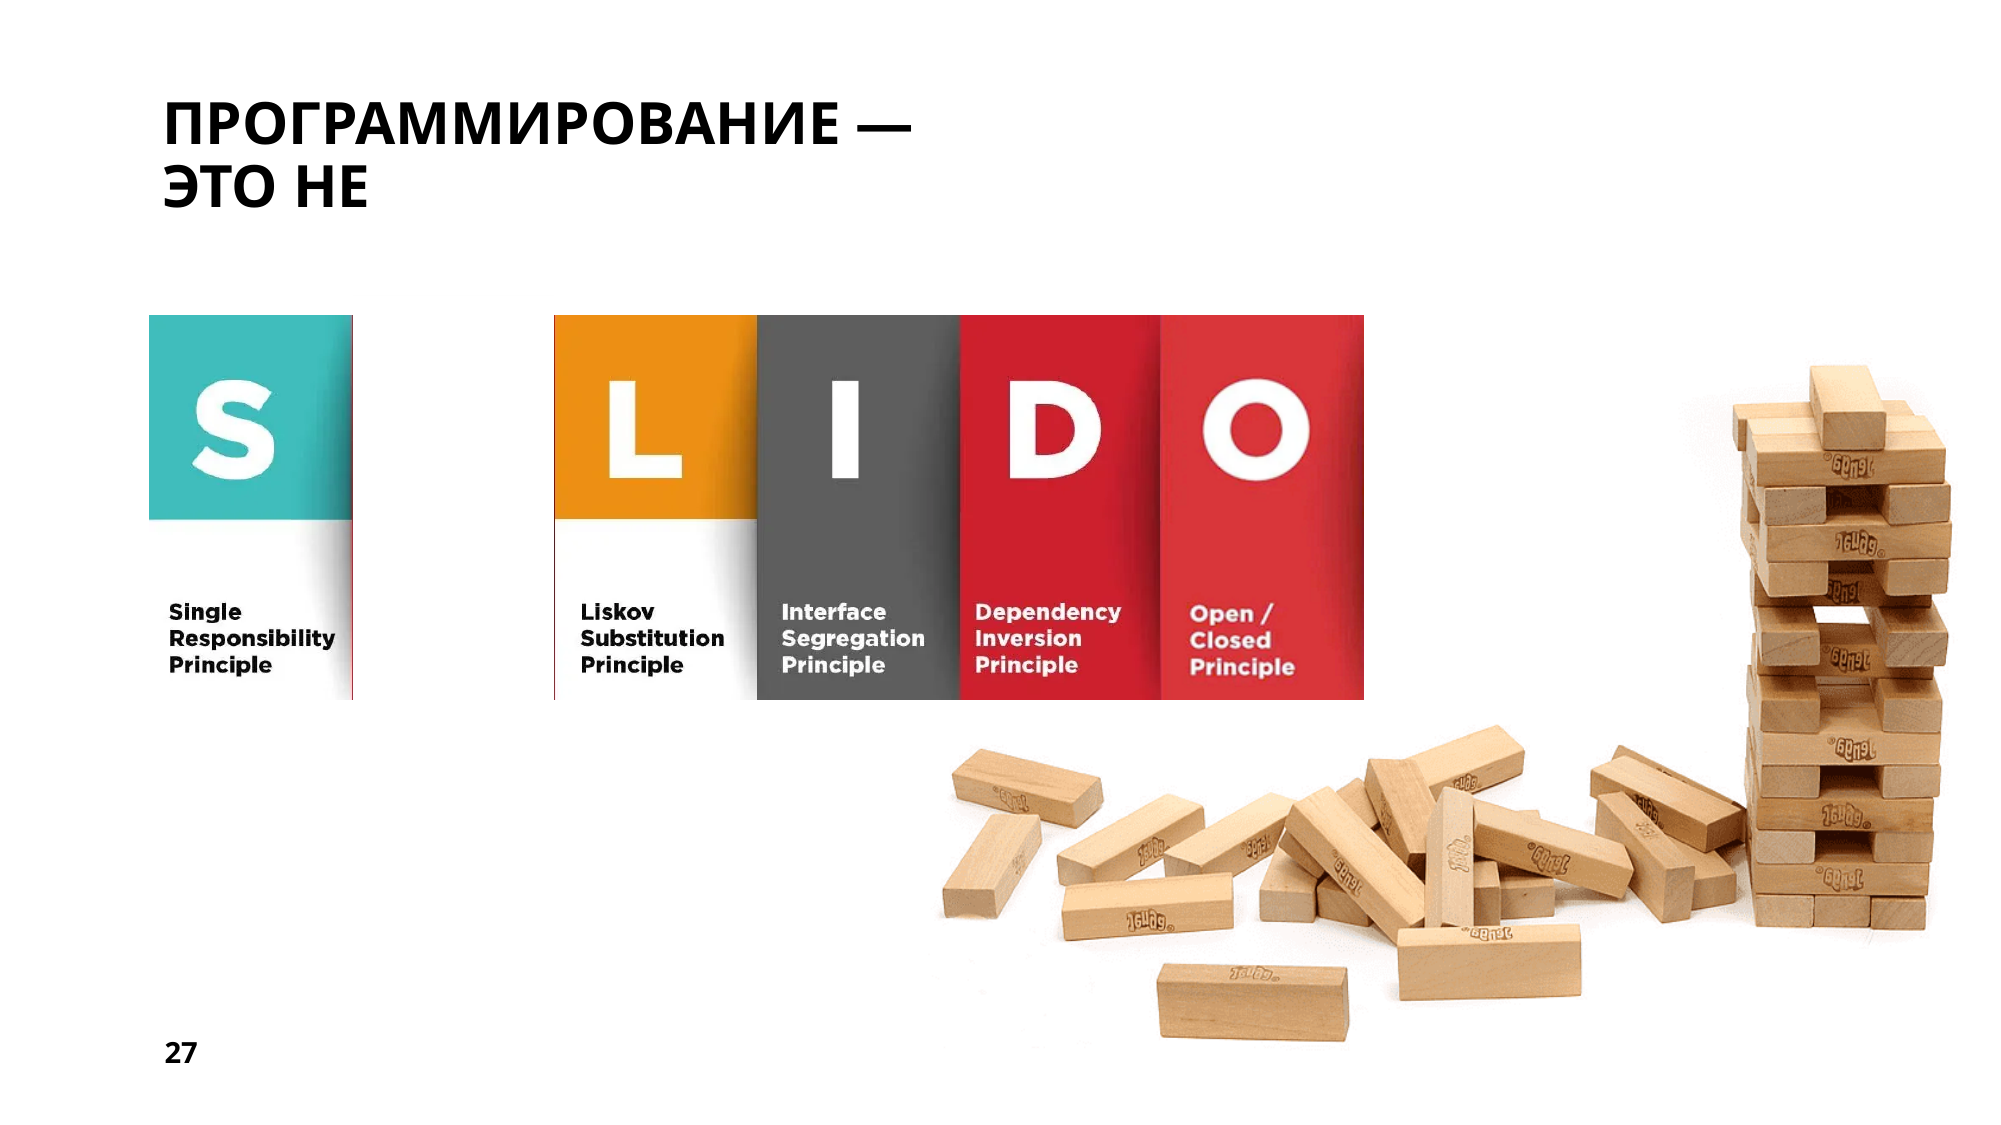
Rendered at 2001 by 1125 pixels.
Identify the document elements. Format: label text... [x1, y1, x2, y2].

slide_number 27 [149, 1024, 345, 1085]
title Программирование — это не [147, 22, 1160, 228]
picture [149, 294, 1364, 700]
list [918, 357, 1965, 1085]
